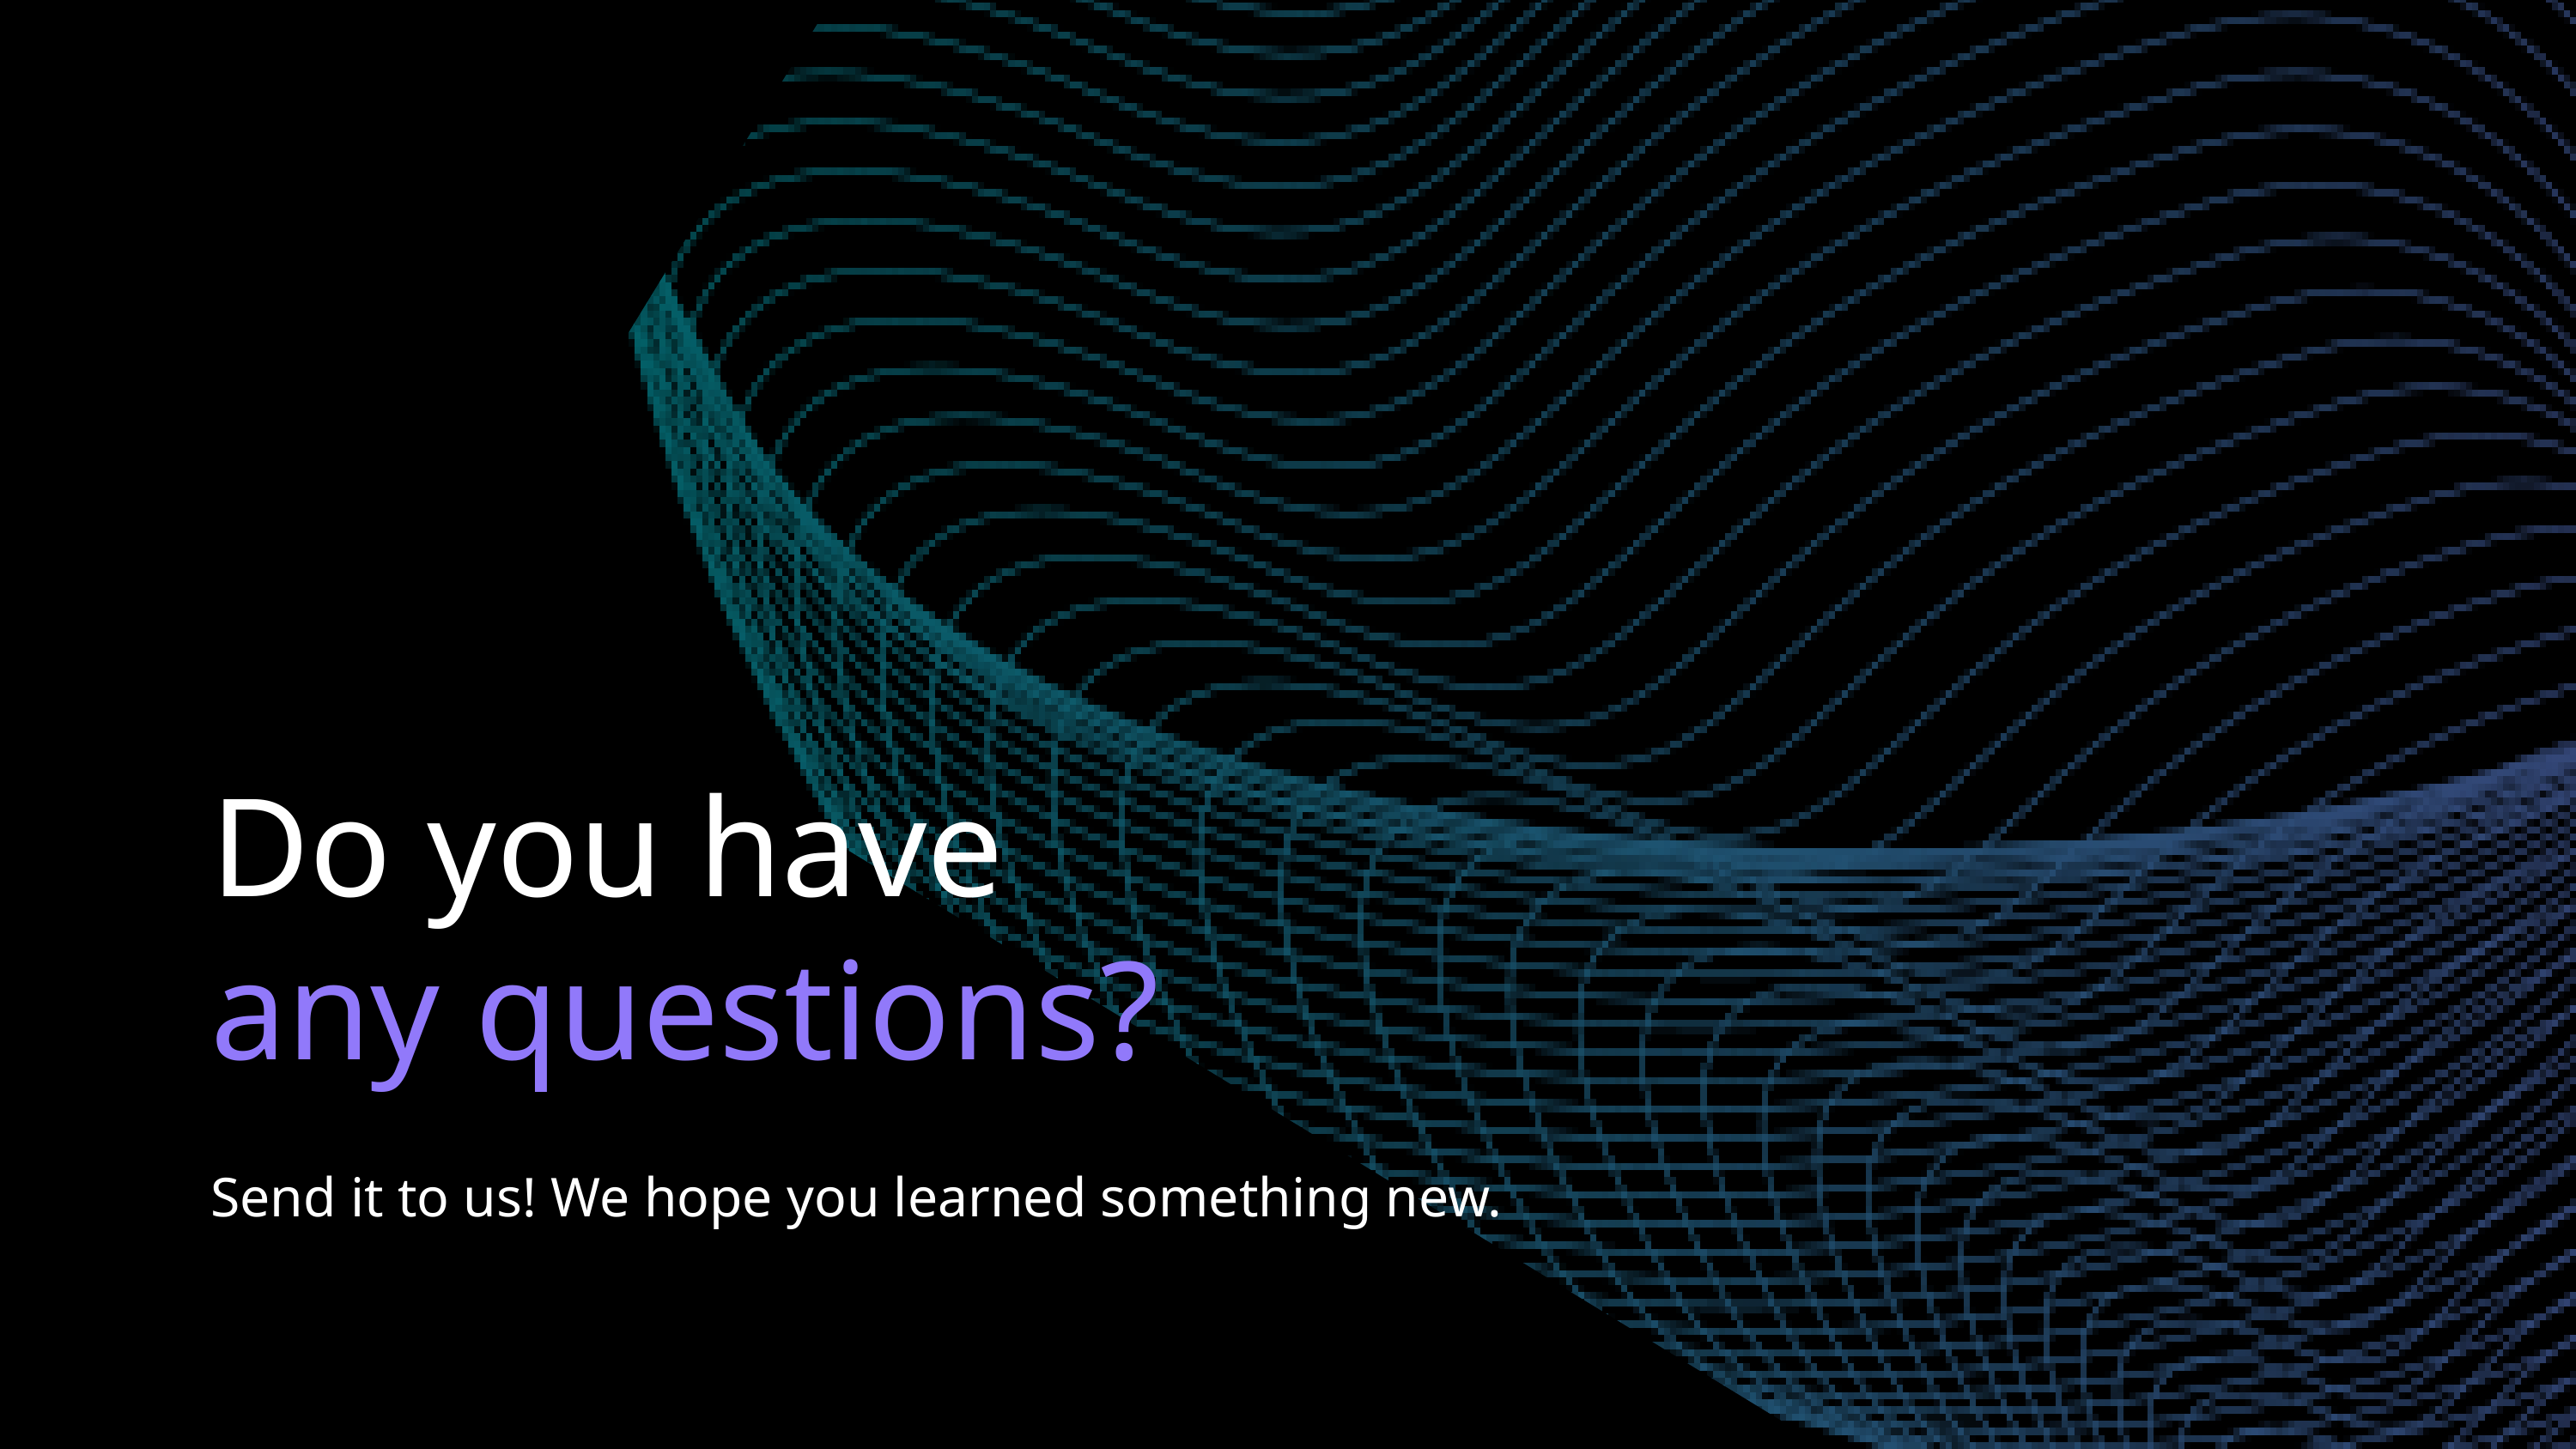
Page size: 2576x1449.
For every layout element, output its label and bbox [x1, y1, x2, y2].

text_box [458, 0, 2576, 1449]
text_box [210, 761, 1554, 1225]
